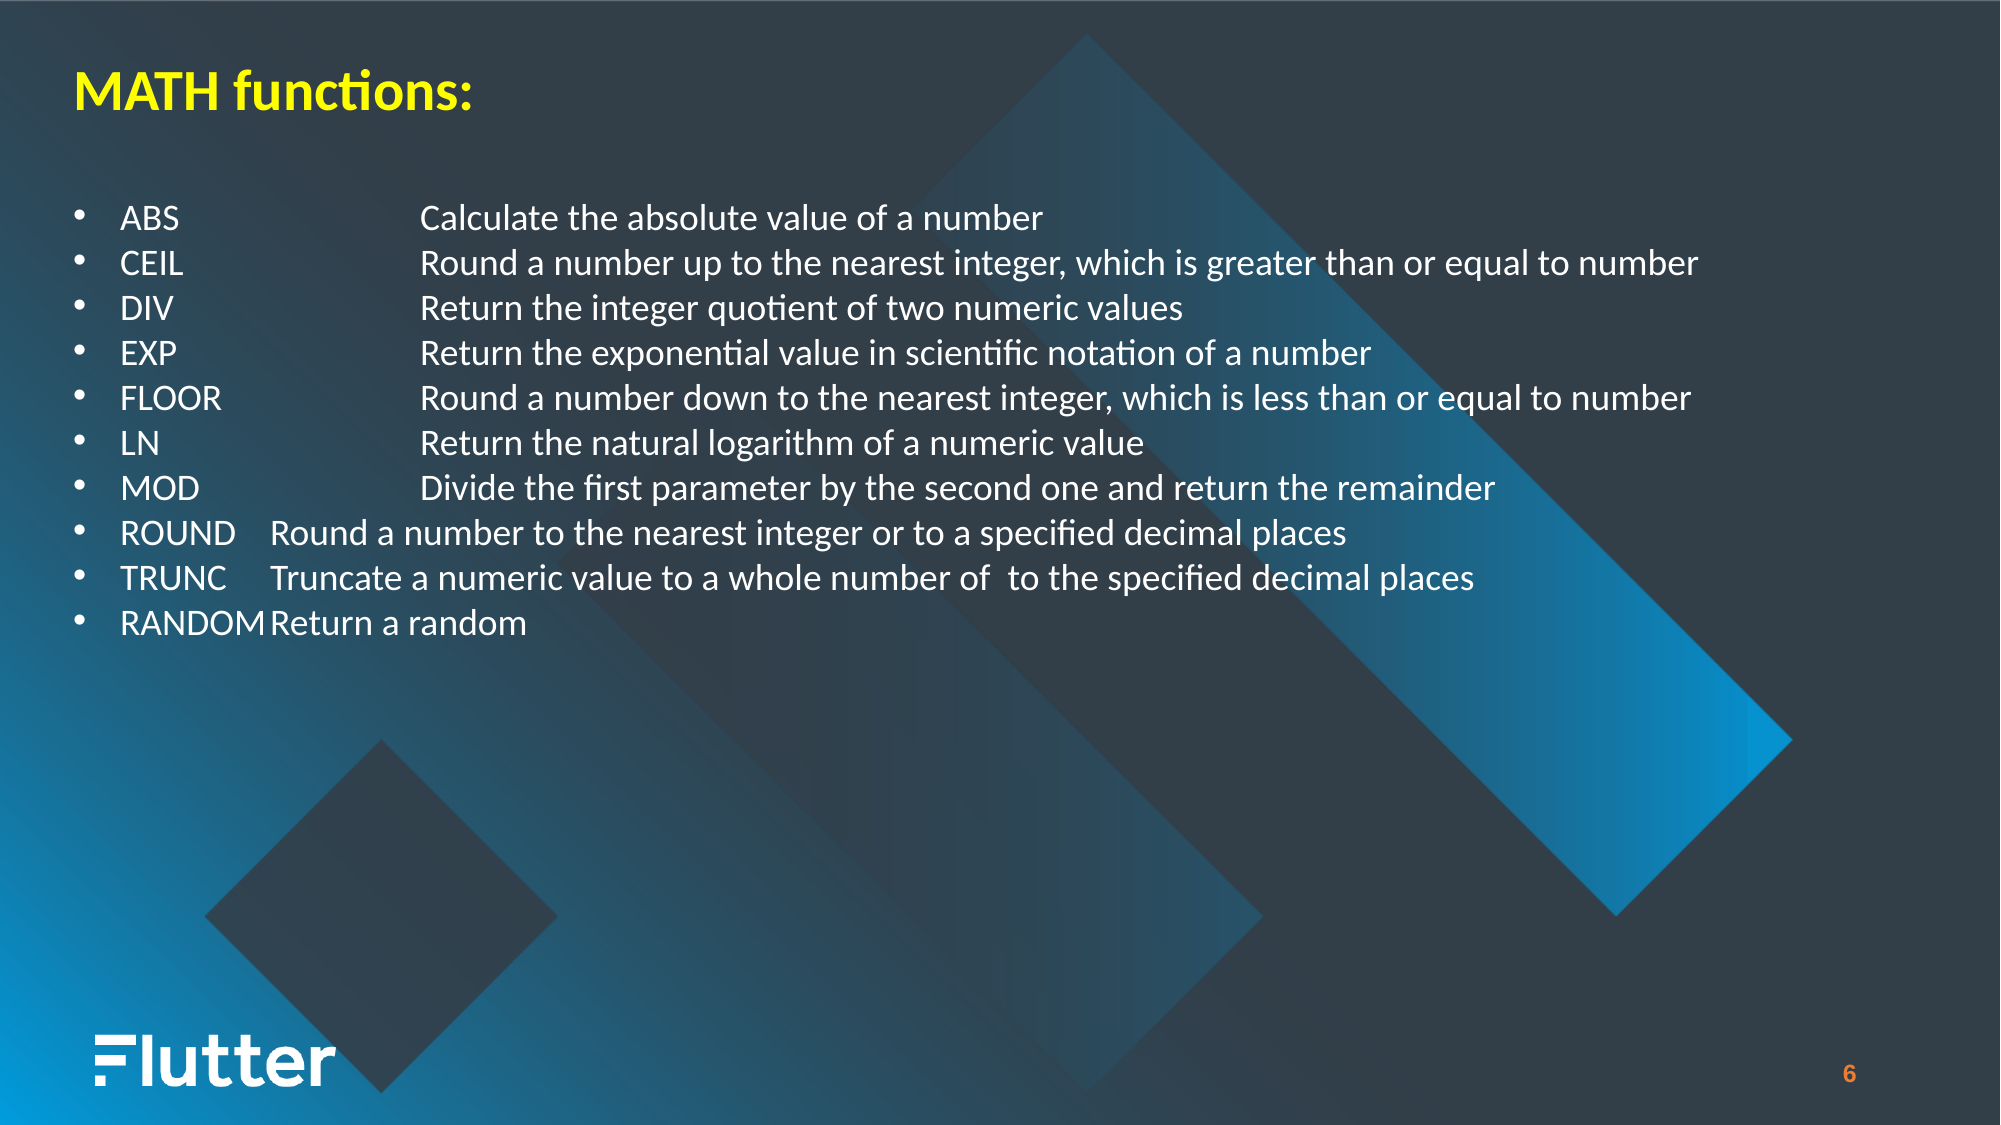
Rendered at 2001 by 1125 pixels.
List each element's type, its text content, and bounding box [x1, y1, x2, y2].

picture [96, 1035, 135, 1044]
picture [96, 1076, 105, 1085]
picture [96, 1056, 125, 1065]
text_box MATH functions: ABS Calculate the absolute value of a number CEIL Round a number up to the nearest integer, which is greater than or equal to number DIV Return the integer quotient of two numeric values EXP Return the exponential value in scientific notation of a number FLOOR Round a number down to the nearest integer, which is less than or equal to number LN Return the natural logarithm of a numeric value MOD Divide the first parameter by the second one and return the remainder ROUND Round a number to the nearest integer or to a specified decimal places TRUNC Truncate a numeric value to a whole number of to the specified decimal places RANDOM Return a random [58, 45, 1862, 785]
picture [143, 1035, 152, 1085]
picture [0, 0, 2000, 1125]
